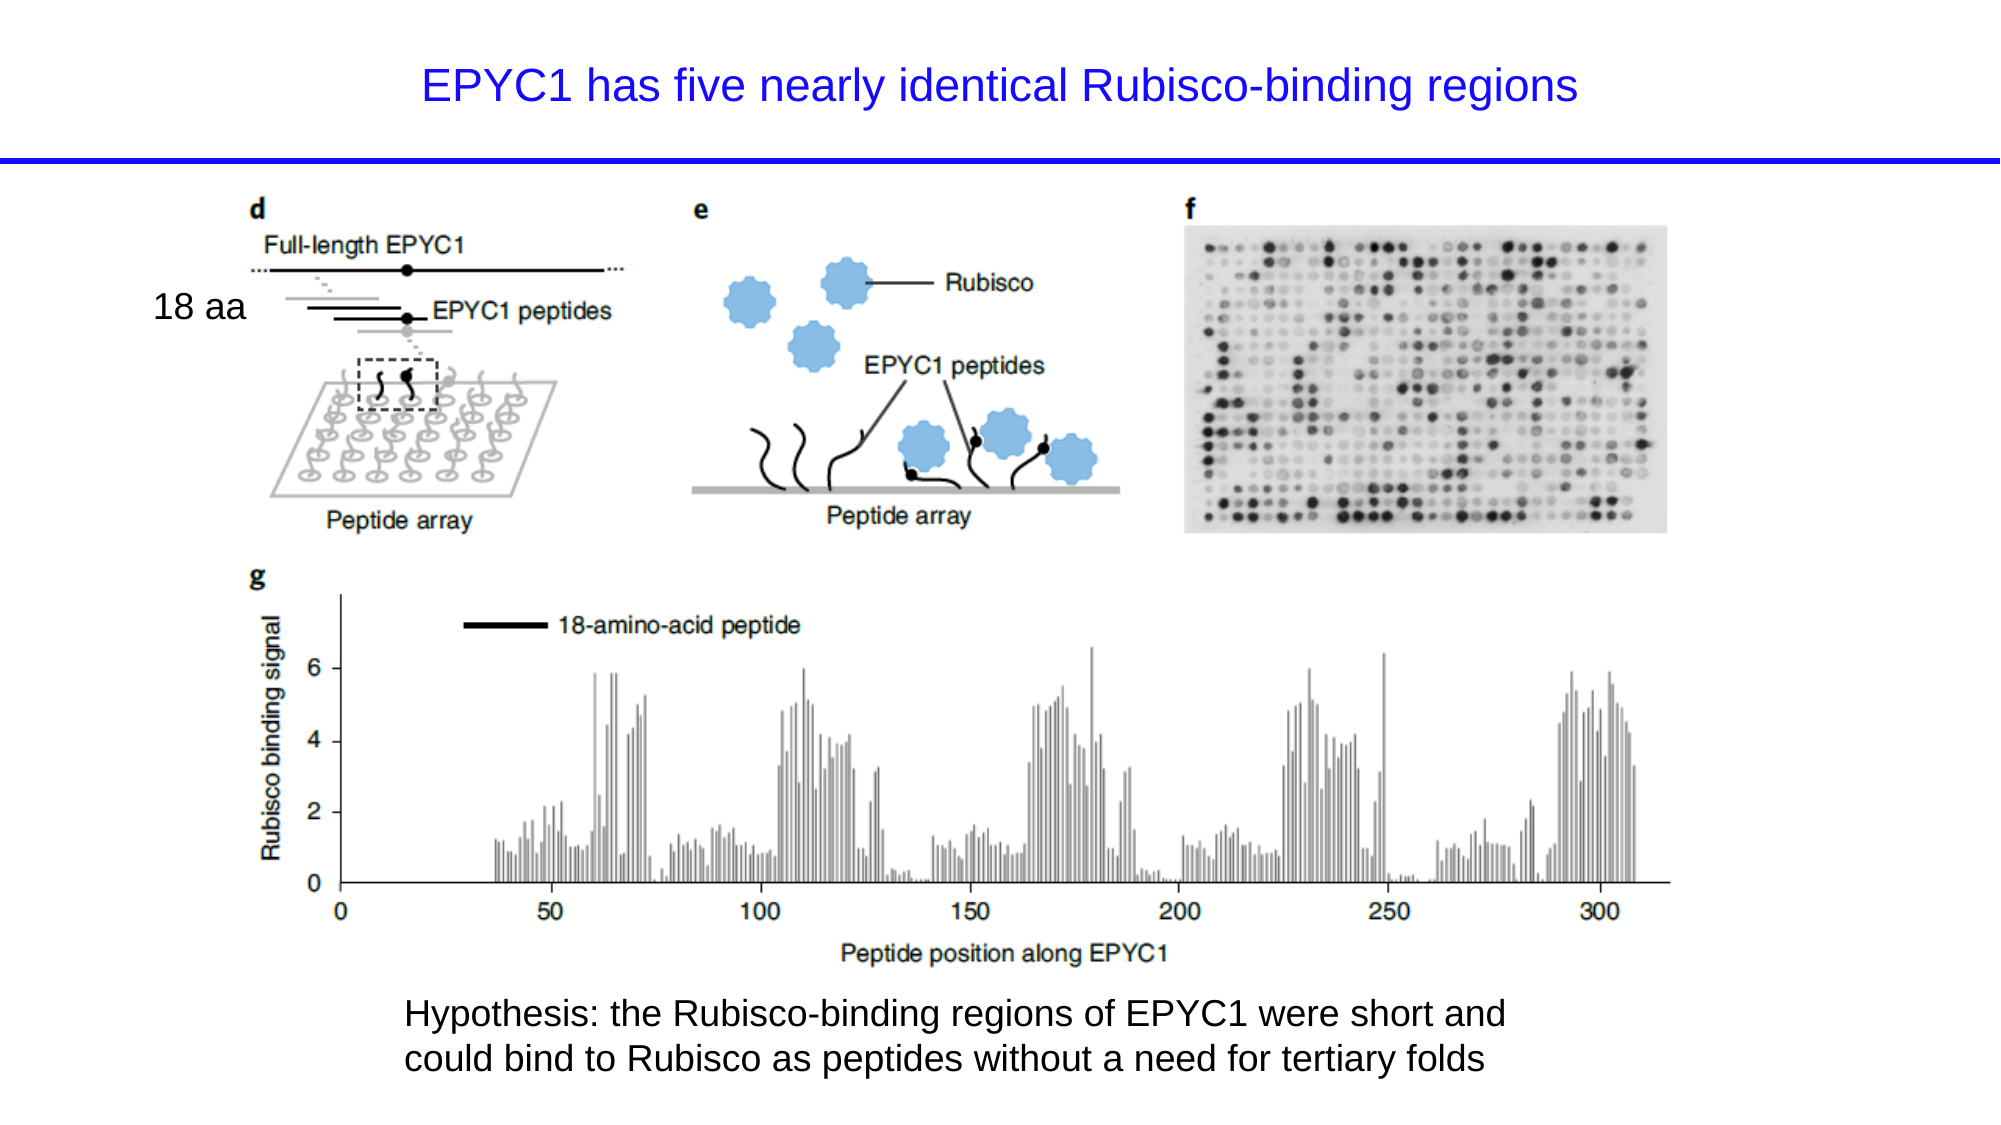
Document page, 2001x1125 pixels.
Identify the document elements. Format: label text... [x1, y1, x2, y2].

picture [195, 177, 1805, 979]
text_box EPYC1 has five nearly identical Rubisco-binding regions [206, 53, 1794, 120]
text_box 18 aa [138, 274, 195, 335]
text_box Hypothesis: the Rubisco-binding regions of EPYC1 were short and could bind to Rubisco as peptides without a need for tertiary folds [389, 981, 1611, 1087]
